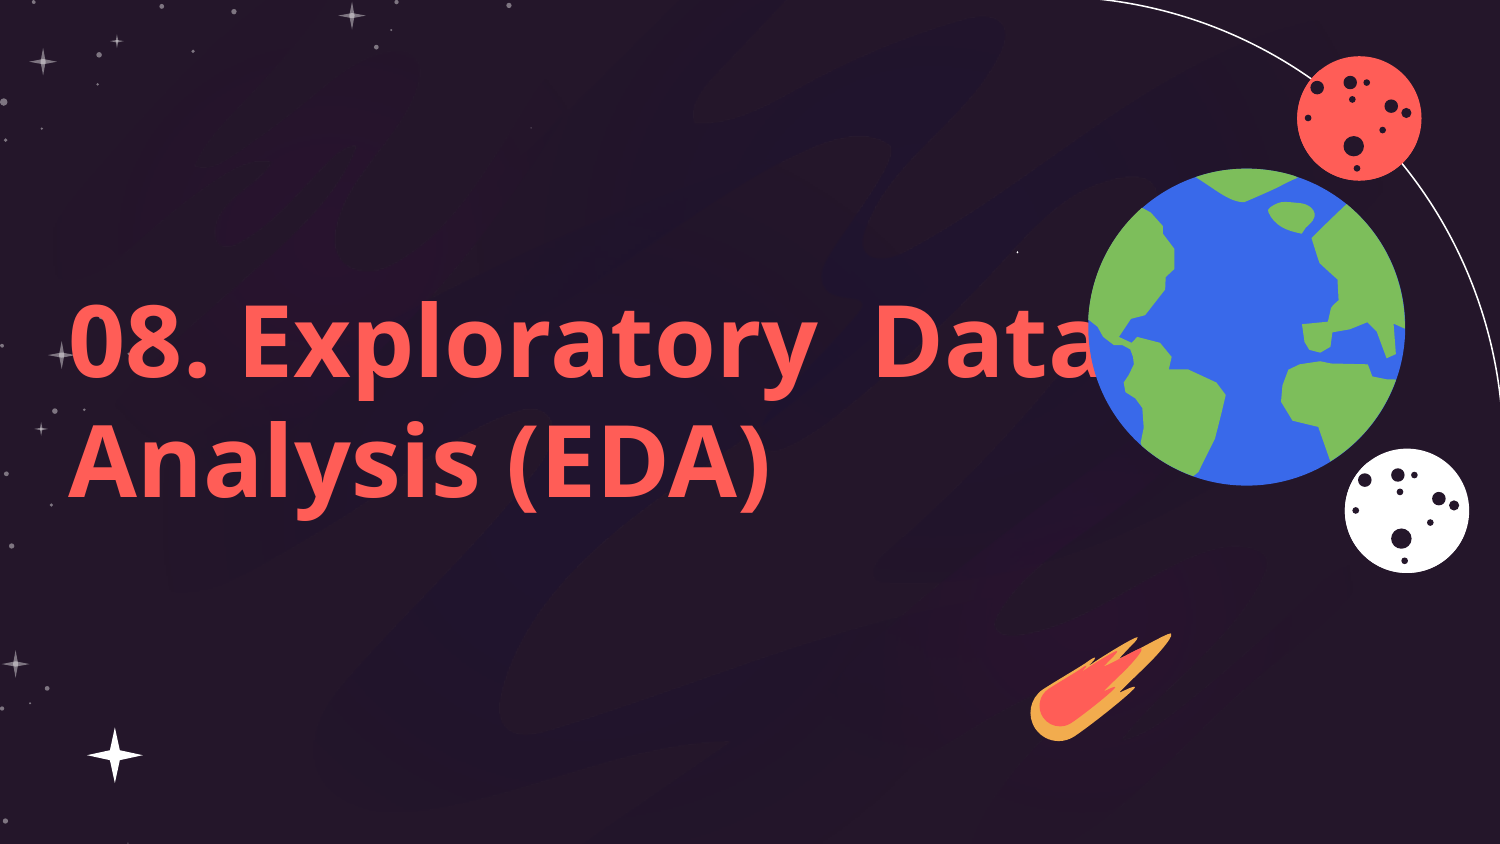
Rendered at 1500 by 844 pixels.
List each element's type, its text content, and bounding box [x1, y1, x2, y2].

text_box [1296, 55, 1422, 181]
text_box [1051, 0, 1291, 167]
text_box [1344, 448, 1470, 574]
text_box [1026, 633, 1173, 742]
title 08. Exploratory Data Analysis (EDA) [53, 442, 1206, 593]
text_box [1016, 168, 1406, 486]
text_box [1410, 188, 1500, 449]
